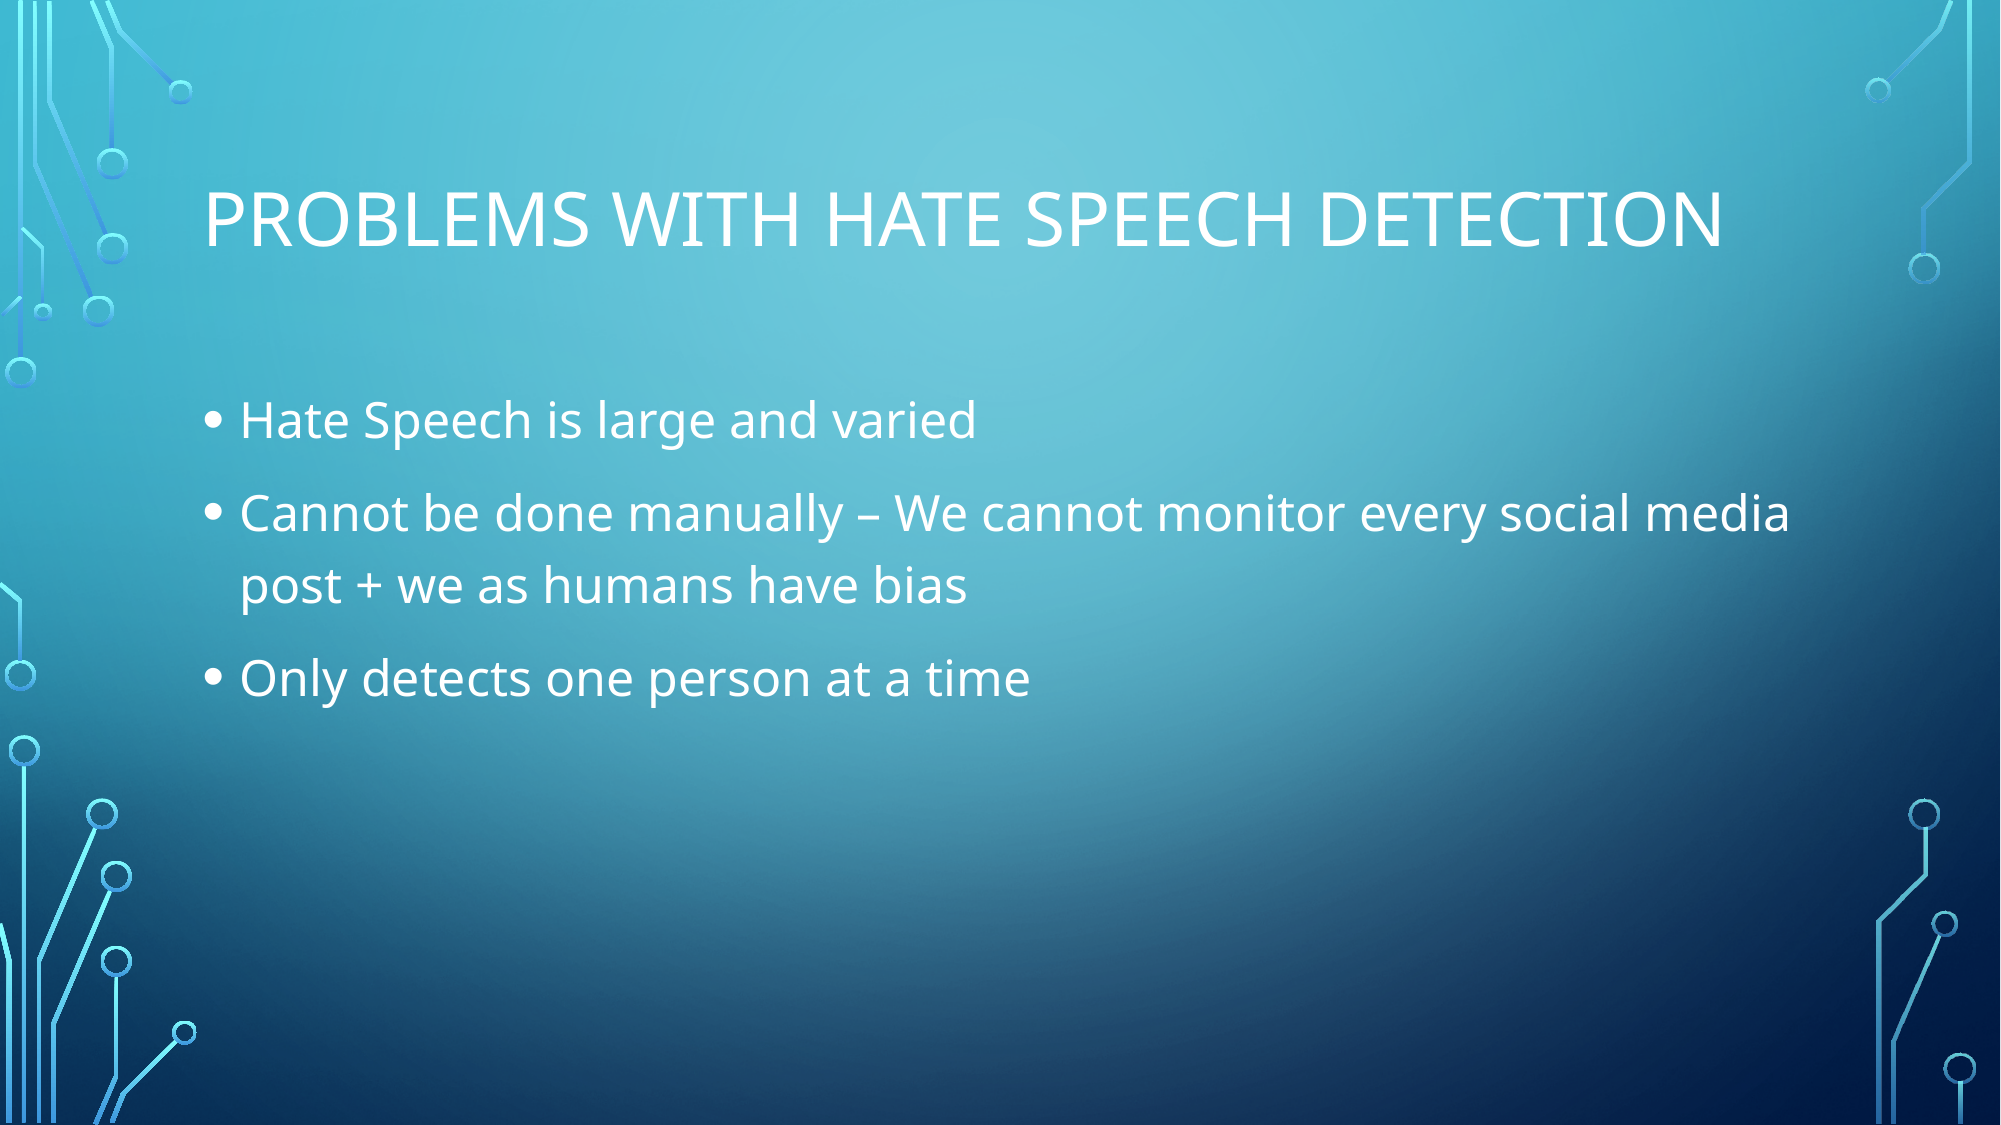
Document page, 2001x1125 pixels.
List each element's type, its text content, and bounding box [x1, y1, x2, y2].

list Hate Speech is large and varied Cannot be done manually – We cannot monitor every social media post + we as humans have bias Only detects one person at a time [187, 369, 1813, 950]
title Problems with Hate Speech Detection [187, 101, 1813, 344]
